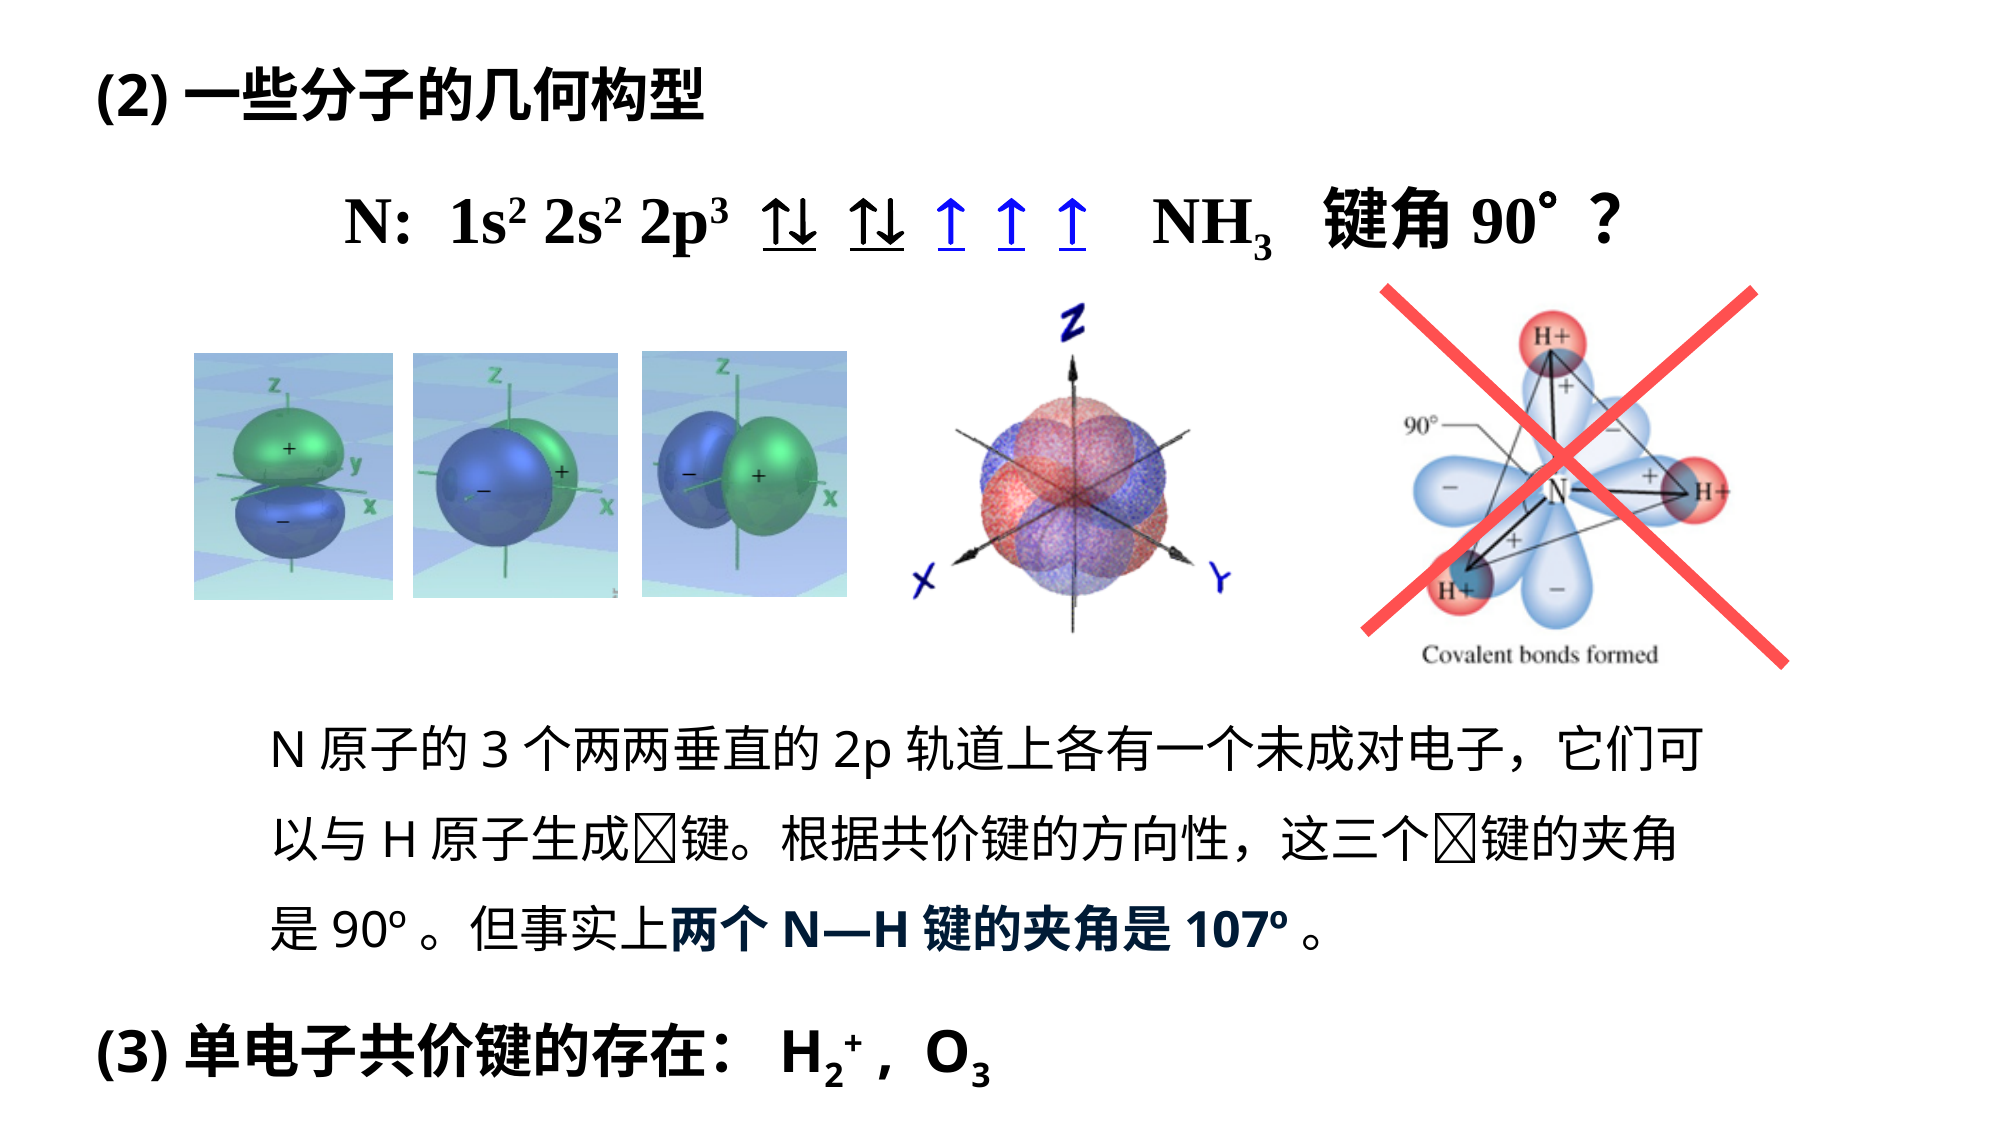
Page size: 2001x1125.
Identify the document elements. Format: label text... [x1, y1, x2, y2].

picture [1393, 278, 1746, 675]
text_box (3)单电子共价键的存在：H2+ , O3 [81, 1006, 1101, 1102]
picture [885, 282, 1253, 657]
text_box N: 1s2 2s2 2p3      NH3 键角90 ？ [329, 169, 1671, 276]
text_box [194, 351, 847, 600]
text_box N原子的3个两两垂直的2p轨道上各有一个未成对电子，它们可以与H原子生成键。根据共价键的方向性，这三个键的夹角是90º。但事实上两个N—H键的夹角是107º。 [254, 680, 1746, 965]
text_box (2)一些分子的几何构型 [81, 50, 803, 136]
